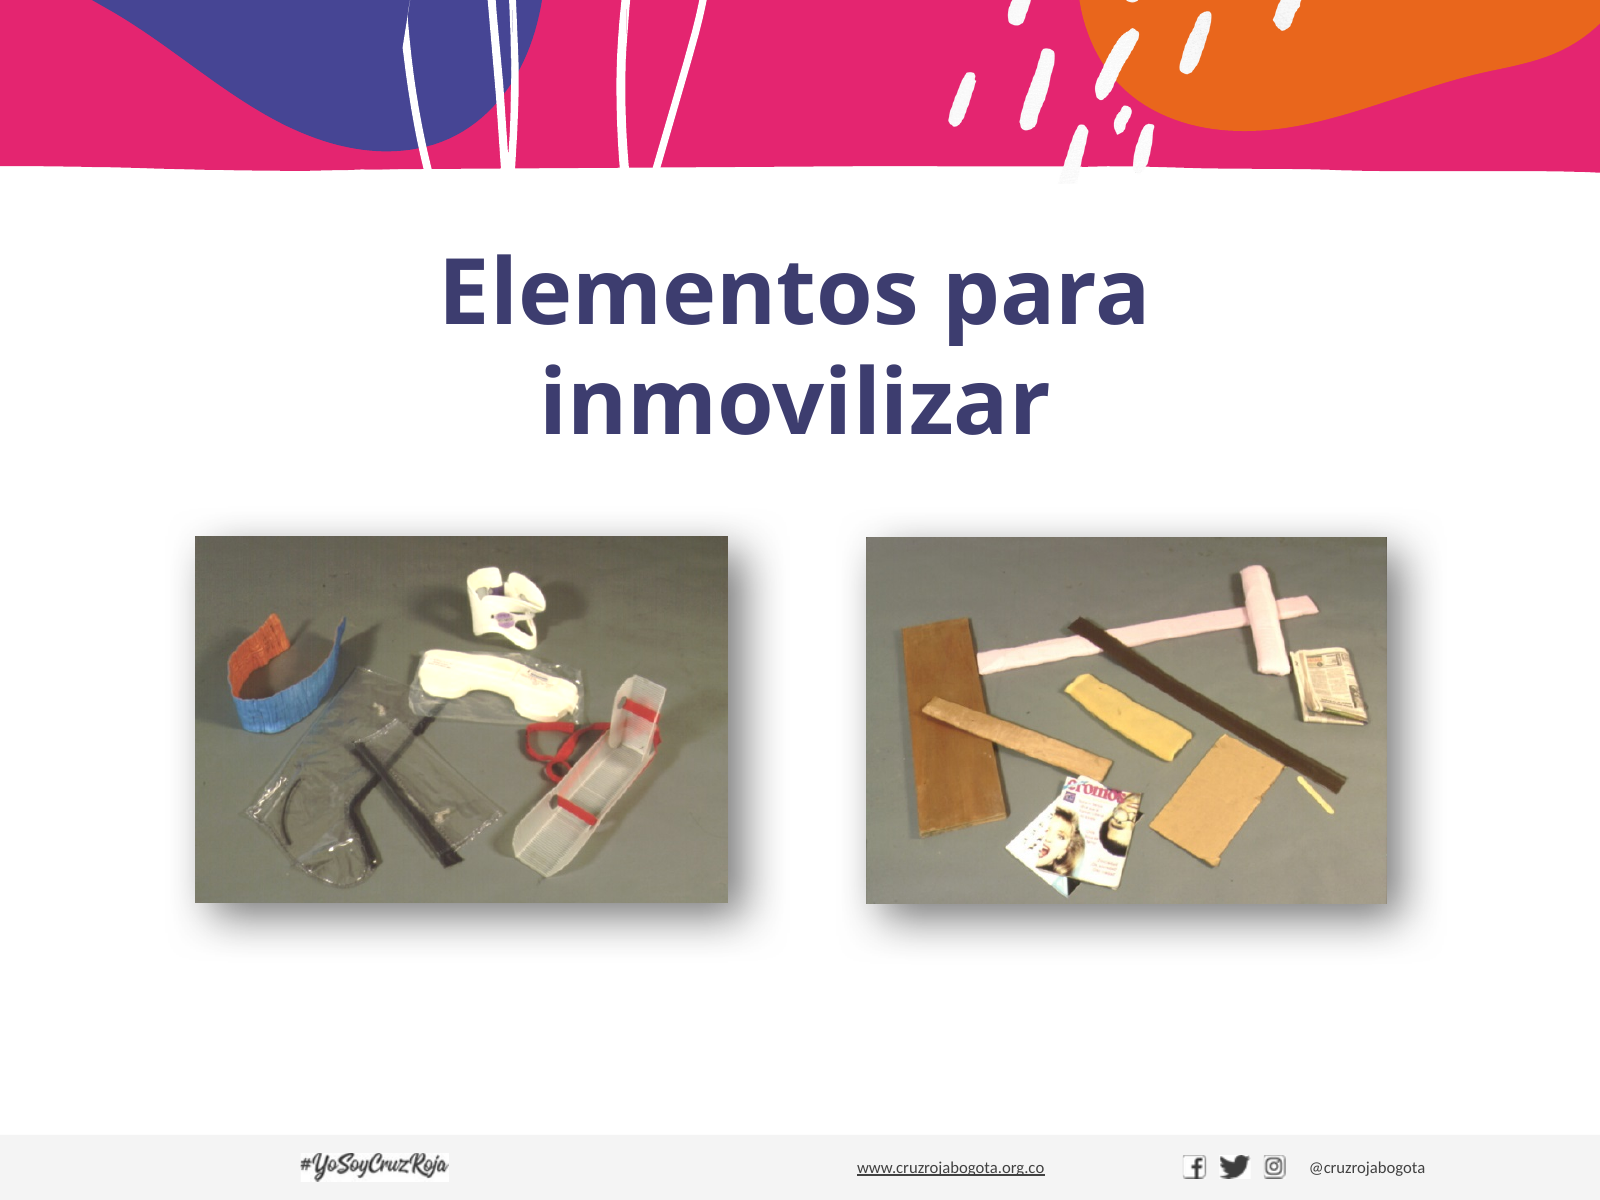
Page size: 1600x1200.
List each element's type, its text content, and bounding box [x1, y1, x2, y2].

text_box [0, 1134, 1600, 1200]
picture [865, 537, 1387, 904]
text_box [0, 0, 1600, 184]
text_box Elementos para inmovilizar [334, 232, 1256, 453]
picture [194, 536, 729, 903]
